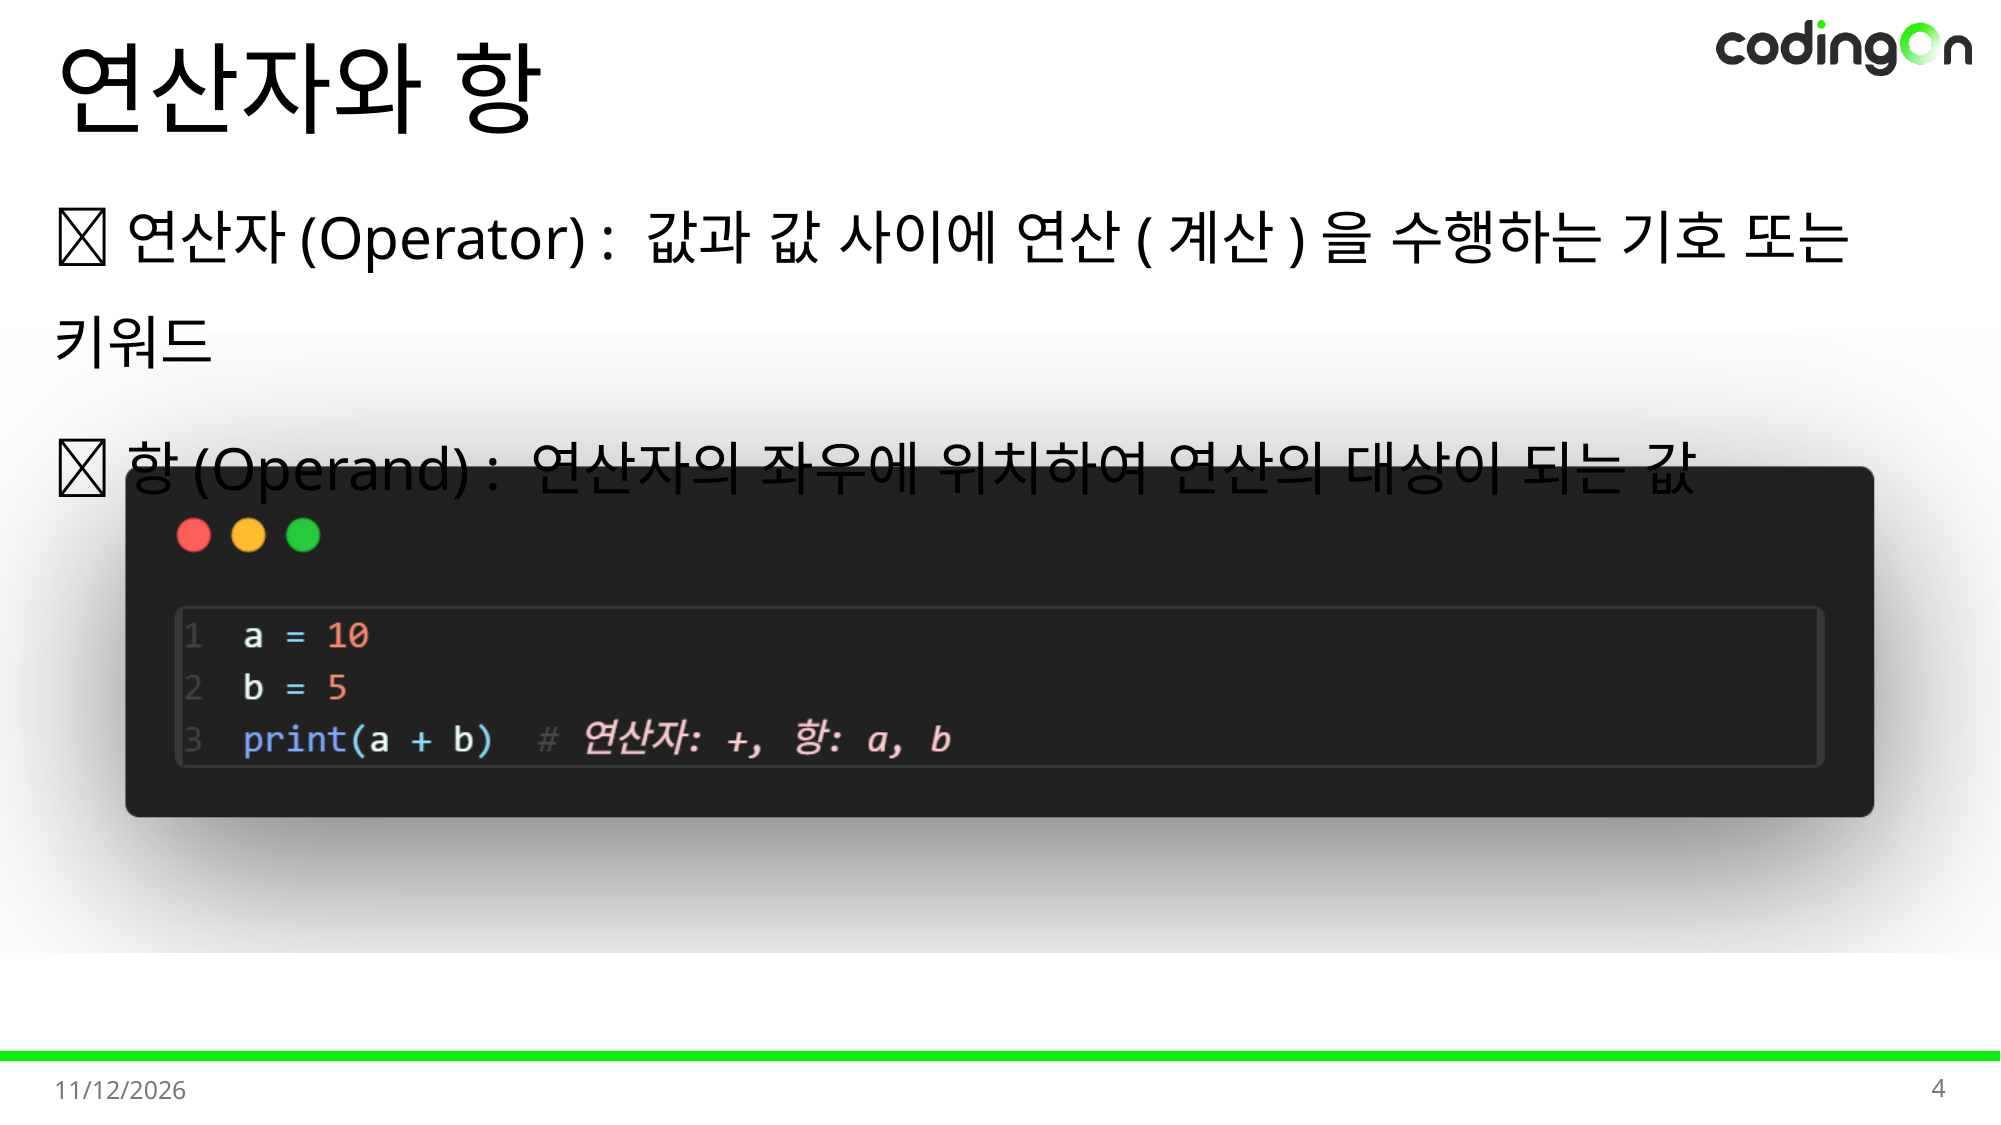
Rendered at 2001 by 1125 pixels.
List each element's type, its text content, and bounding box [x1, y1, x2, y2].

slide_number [39, 1061, 490, 1122]
title 연산자와 항 [41, 0, 1767, 158]
slide_number 4 [1510, 1059, 1961, 1120]
text_box 💡연산자(Operator) : 값과 값 사이에 연산(계산)을 수행하는 기호 또는 키워드 💡항(Operand) : 연산자의 좌우에 위치하여 연산의 대상이 되는 값 [39, 158, 1959, 331]
picture [1767, 20, 1972, 76]
picture [0, 331, 2000, 953]
